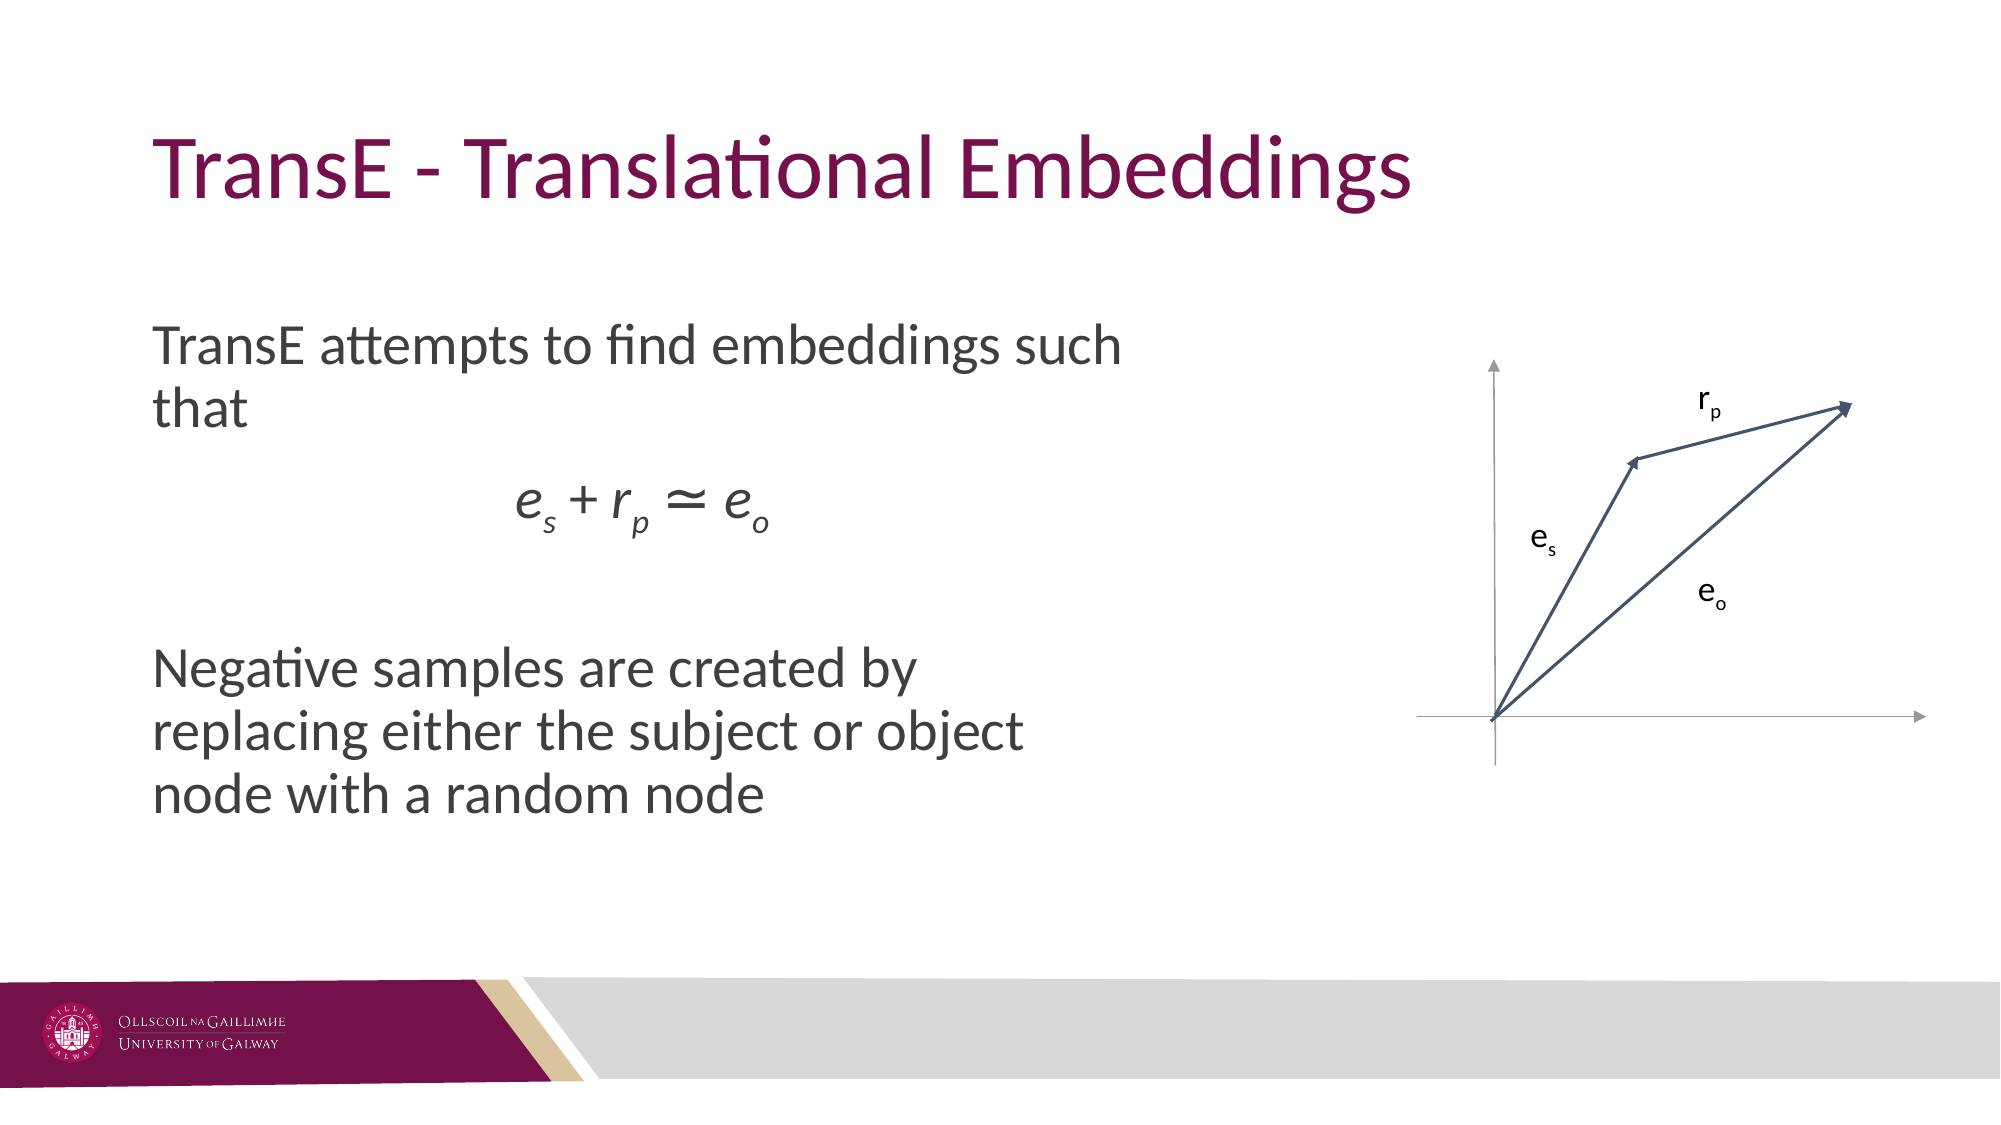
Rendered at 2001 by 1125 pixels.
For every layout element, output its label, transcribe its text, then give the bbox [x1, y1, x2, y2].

text_box rp [1682, 359, 1754, 401]
picture [42, 1002, 285, 1063]
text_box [1490, 404, 1852, 722]
title TransE - Translational Embeddings [137, 59, 1863, 278]
list TransE attempts to find embeddings such that es + rp ≃ eo Negative samples are created by replacing either the subject or object node with a random node [137, 299, 1148, 925]
